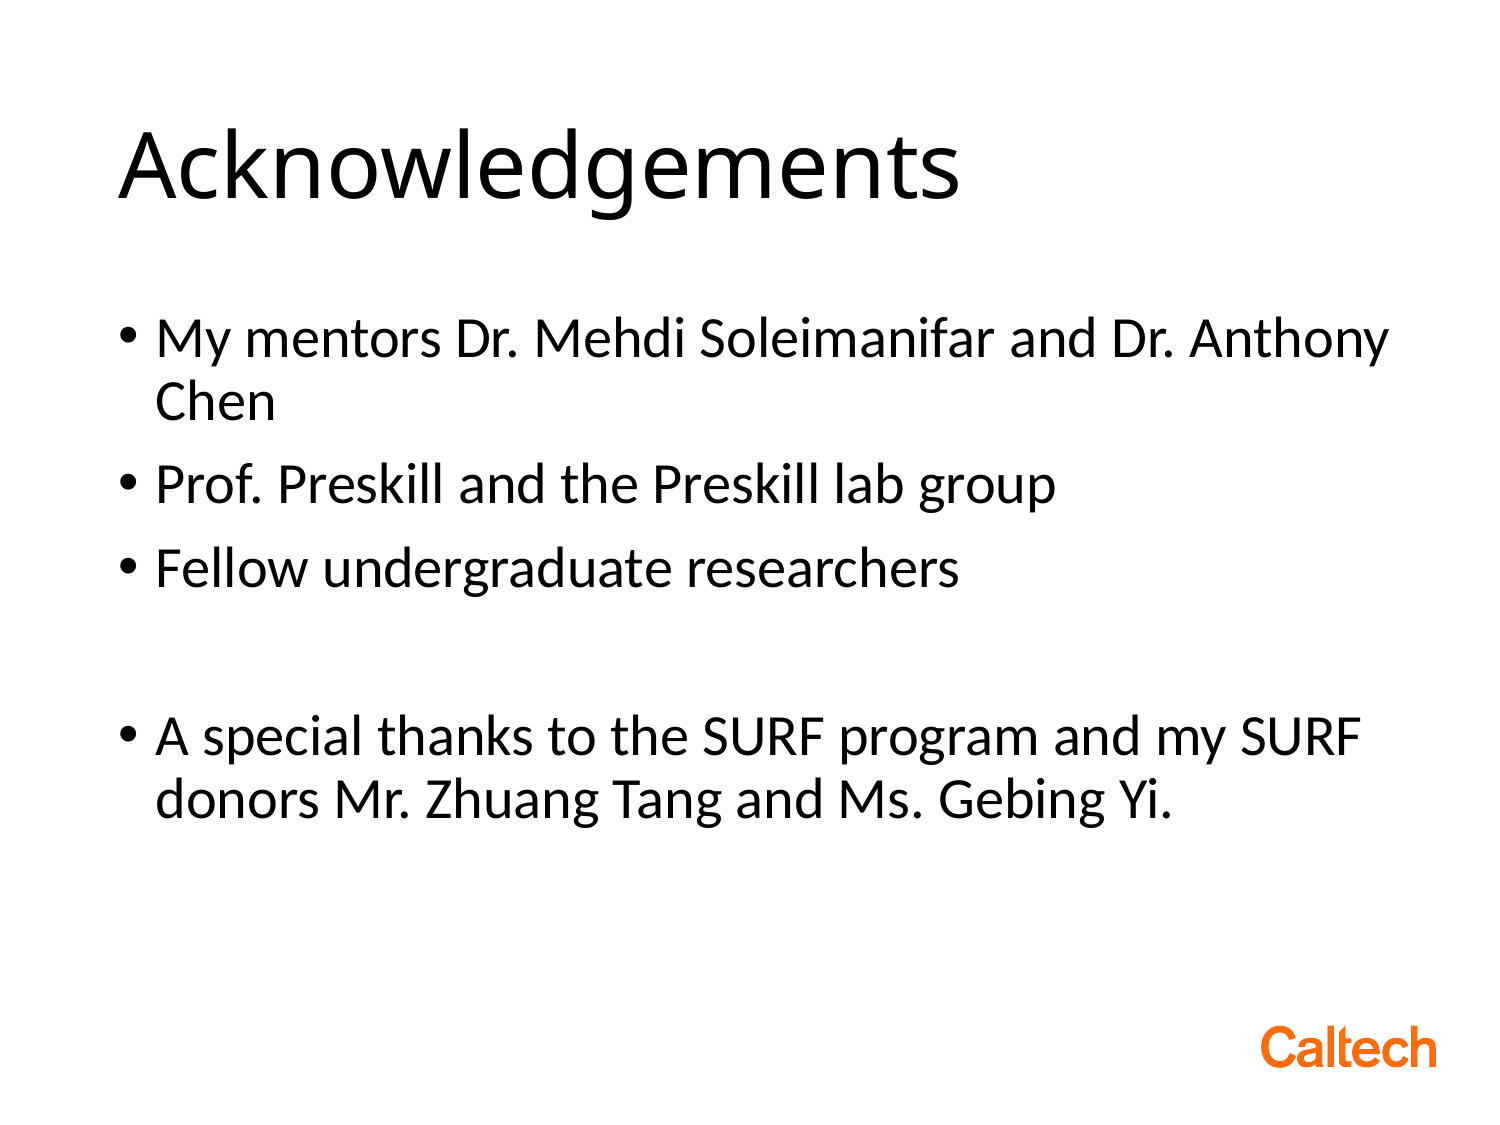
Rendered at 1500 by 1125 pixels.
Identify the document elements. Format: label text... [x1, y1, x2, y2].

title Acknowledgements [103, 59, 1397, 278]
list My mentors Dr. Mehdi Soleimanifar and Dr. Anthony Chen Prof. Preskill and the Preskill lab group Fellow undergraduate researchers A special thanks to the SURF program and my SURF donors Mr. Zhuang Tang and Ms. Gebing Yi. [103, 299, 1463, 1014]
picture [1261, 1025, 1436, 1068]
